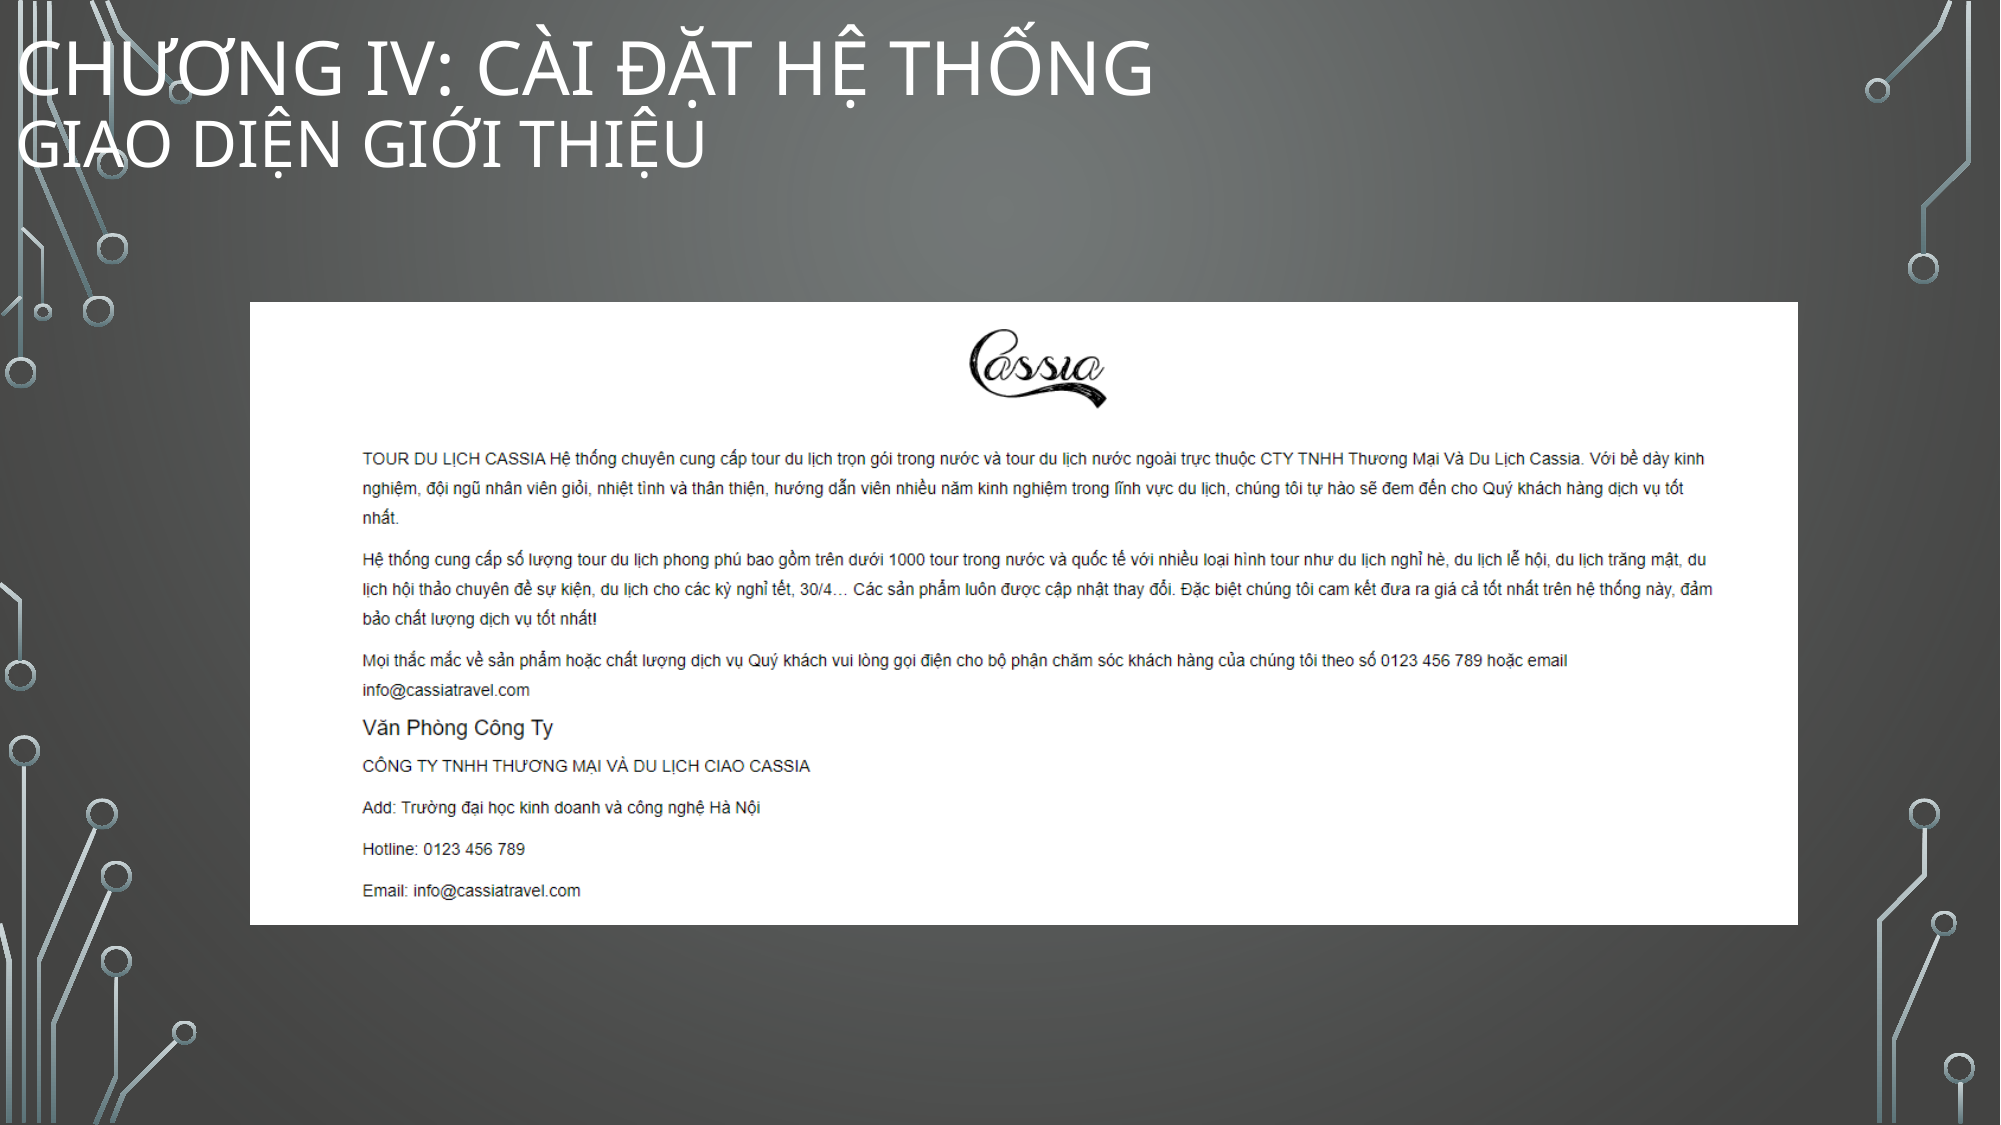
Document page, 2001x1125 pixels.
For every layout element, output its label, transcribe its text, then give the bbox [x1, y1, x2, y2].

title Chương IV: Cài đặt hệ Thống Giao diện Giới Thiệu [0, 0, 1775, 213]
picture [250, 302, 1799, 925]
